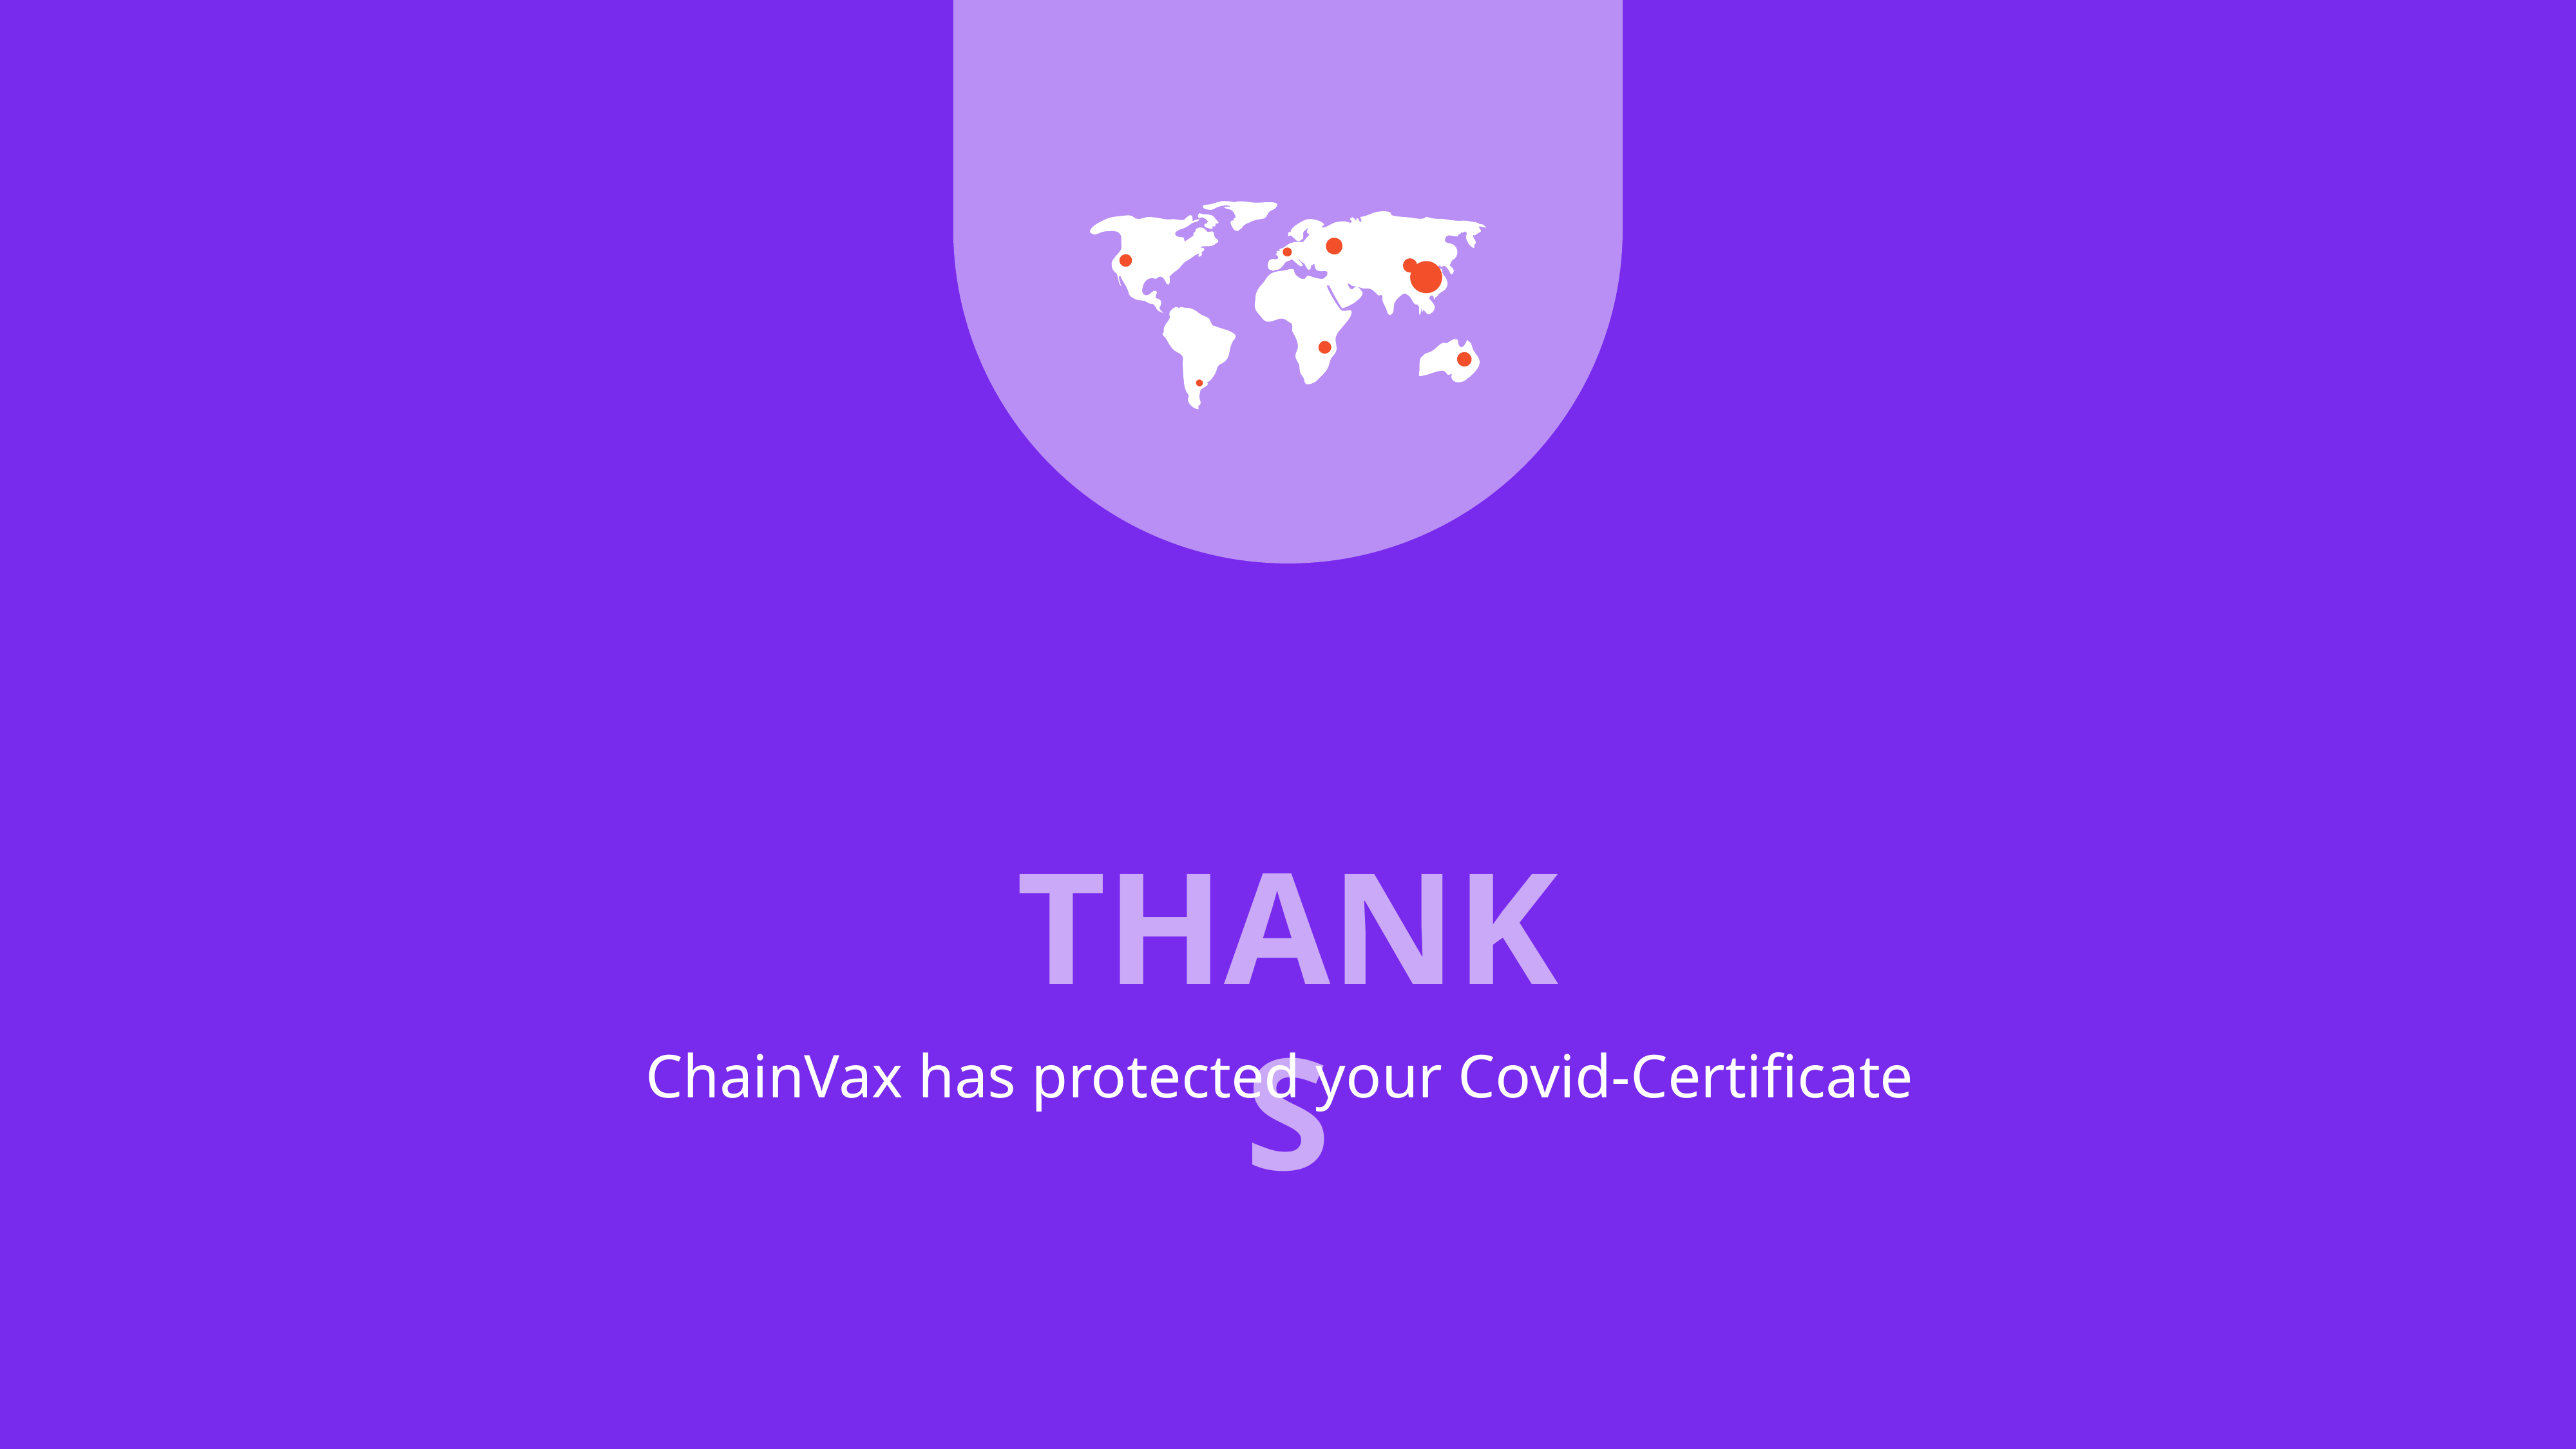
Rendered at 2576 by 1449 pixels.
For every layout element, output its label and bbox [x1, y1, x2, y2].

text_box [1089, 200, 1487, 410]
text_box [0, 0, 2576, 1449]
text_box [953, 0, 1623, 564]
text_box [550, 825, 2026, 1188]
